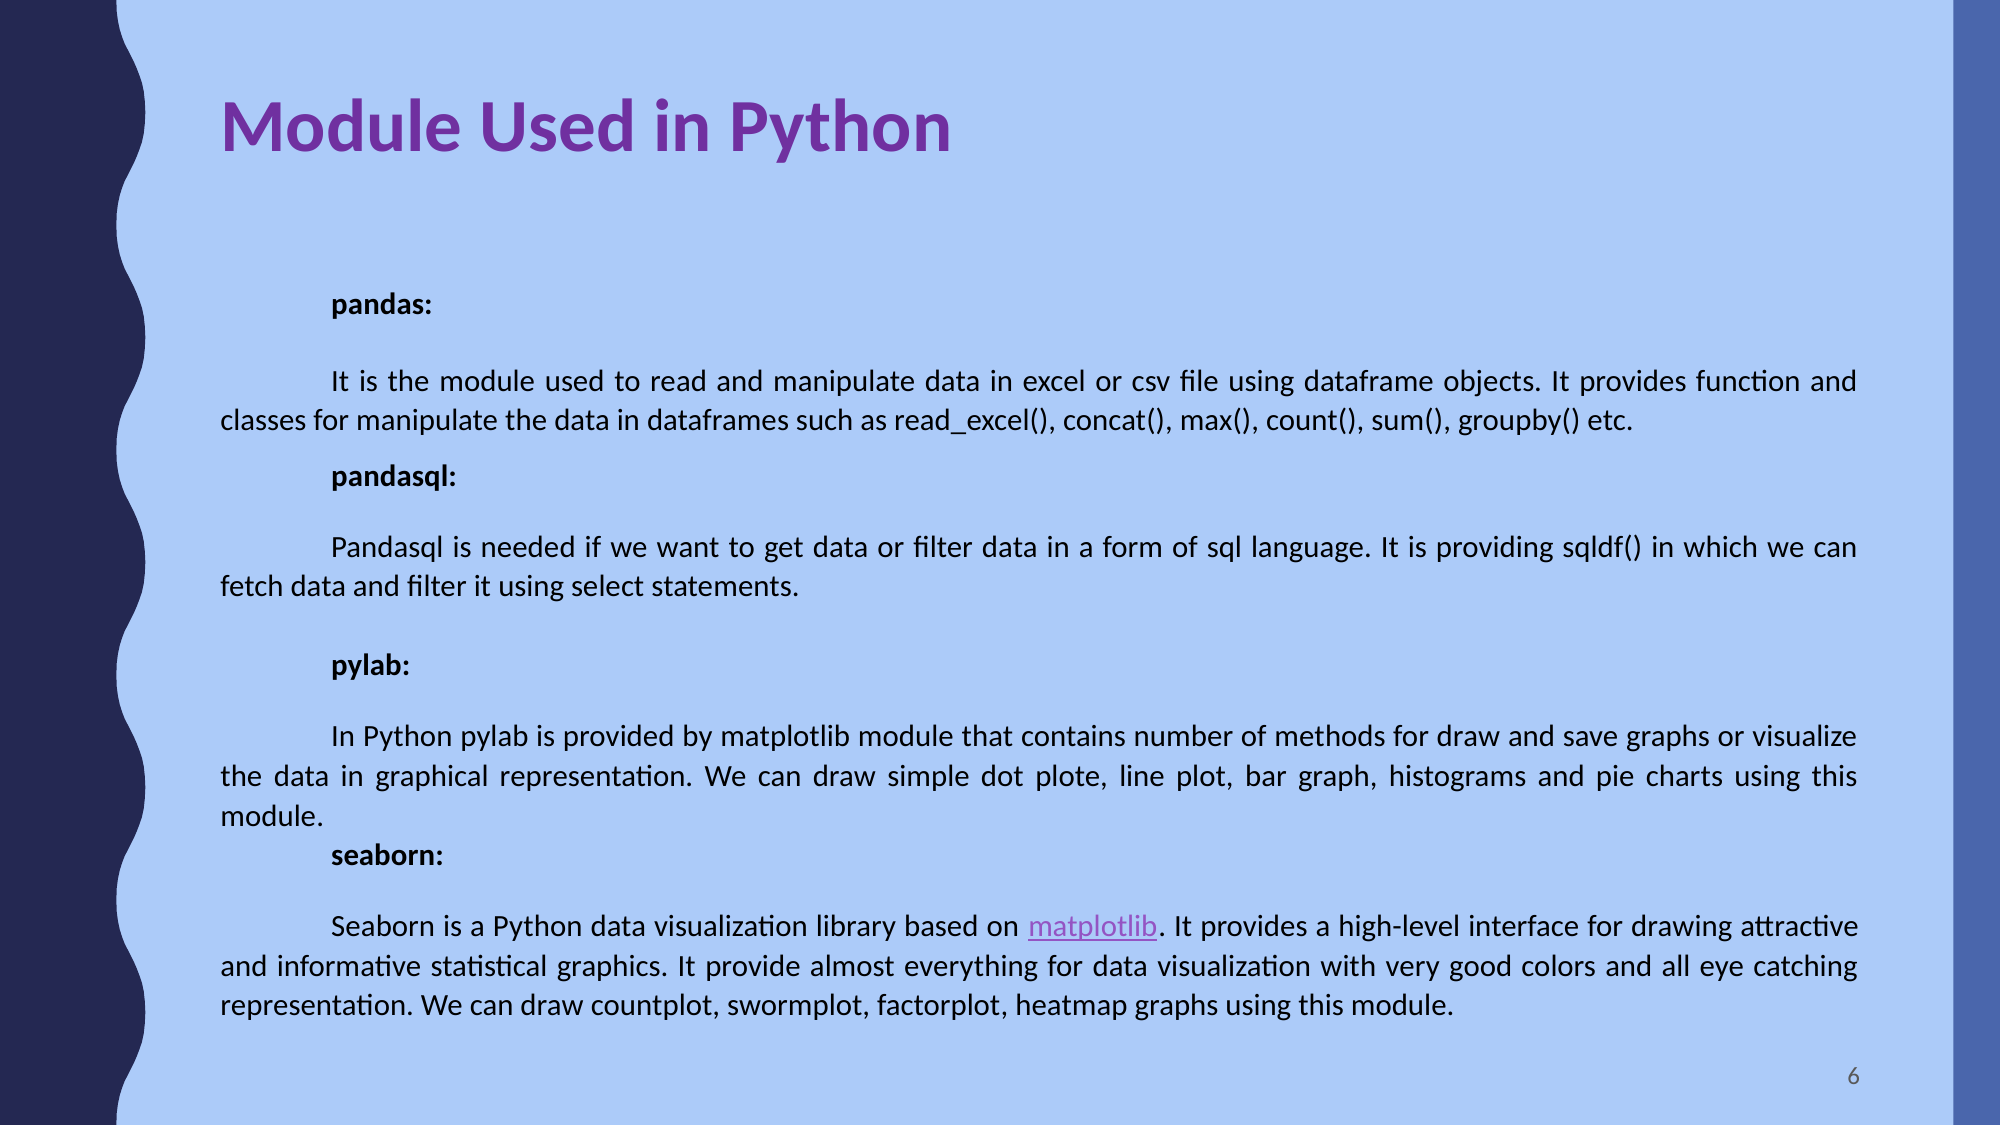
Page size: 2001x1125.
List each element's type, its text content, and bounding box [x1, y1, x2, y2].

list pandas: It is the module used to read and manipulate data in excel or csv file using dataframe objects. It provides function and classes for manipulate the data in dataframes such as read_excel(), concat(), max(), count(), sum(), groupby() etc. pandasql: Pandasql is needed if we want to get data or filter data in a form of sql language. It is providing sqldf() in which we can fetch data and filter it using select statements. pylab: In Python pylab is provided by matplotlib module that contains number of methods for draw and save graphs or visualize the data in graphical representation. We can draw simple dot plote, line plot, bar graph, histograms and pie charts using this module. seaborn: Seaborn is a Python data visualization library based on matplotlib. It provides a high-level interface for drawing attractive and informative statistical graphics. It provide almost everything for data visualization with very good colors and all eye catching representation. We can draw countplot, swormplot, factorplot, heatmap graphs using this module. [205, 247, 1875, 1046]
slide_number 6 [1412, 1045, 1875, 1103]
title Module Used in Python [205, 62, 1875, 247]
